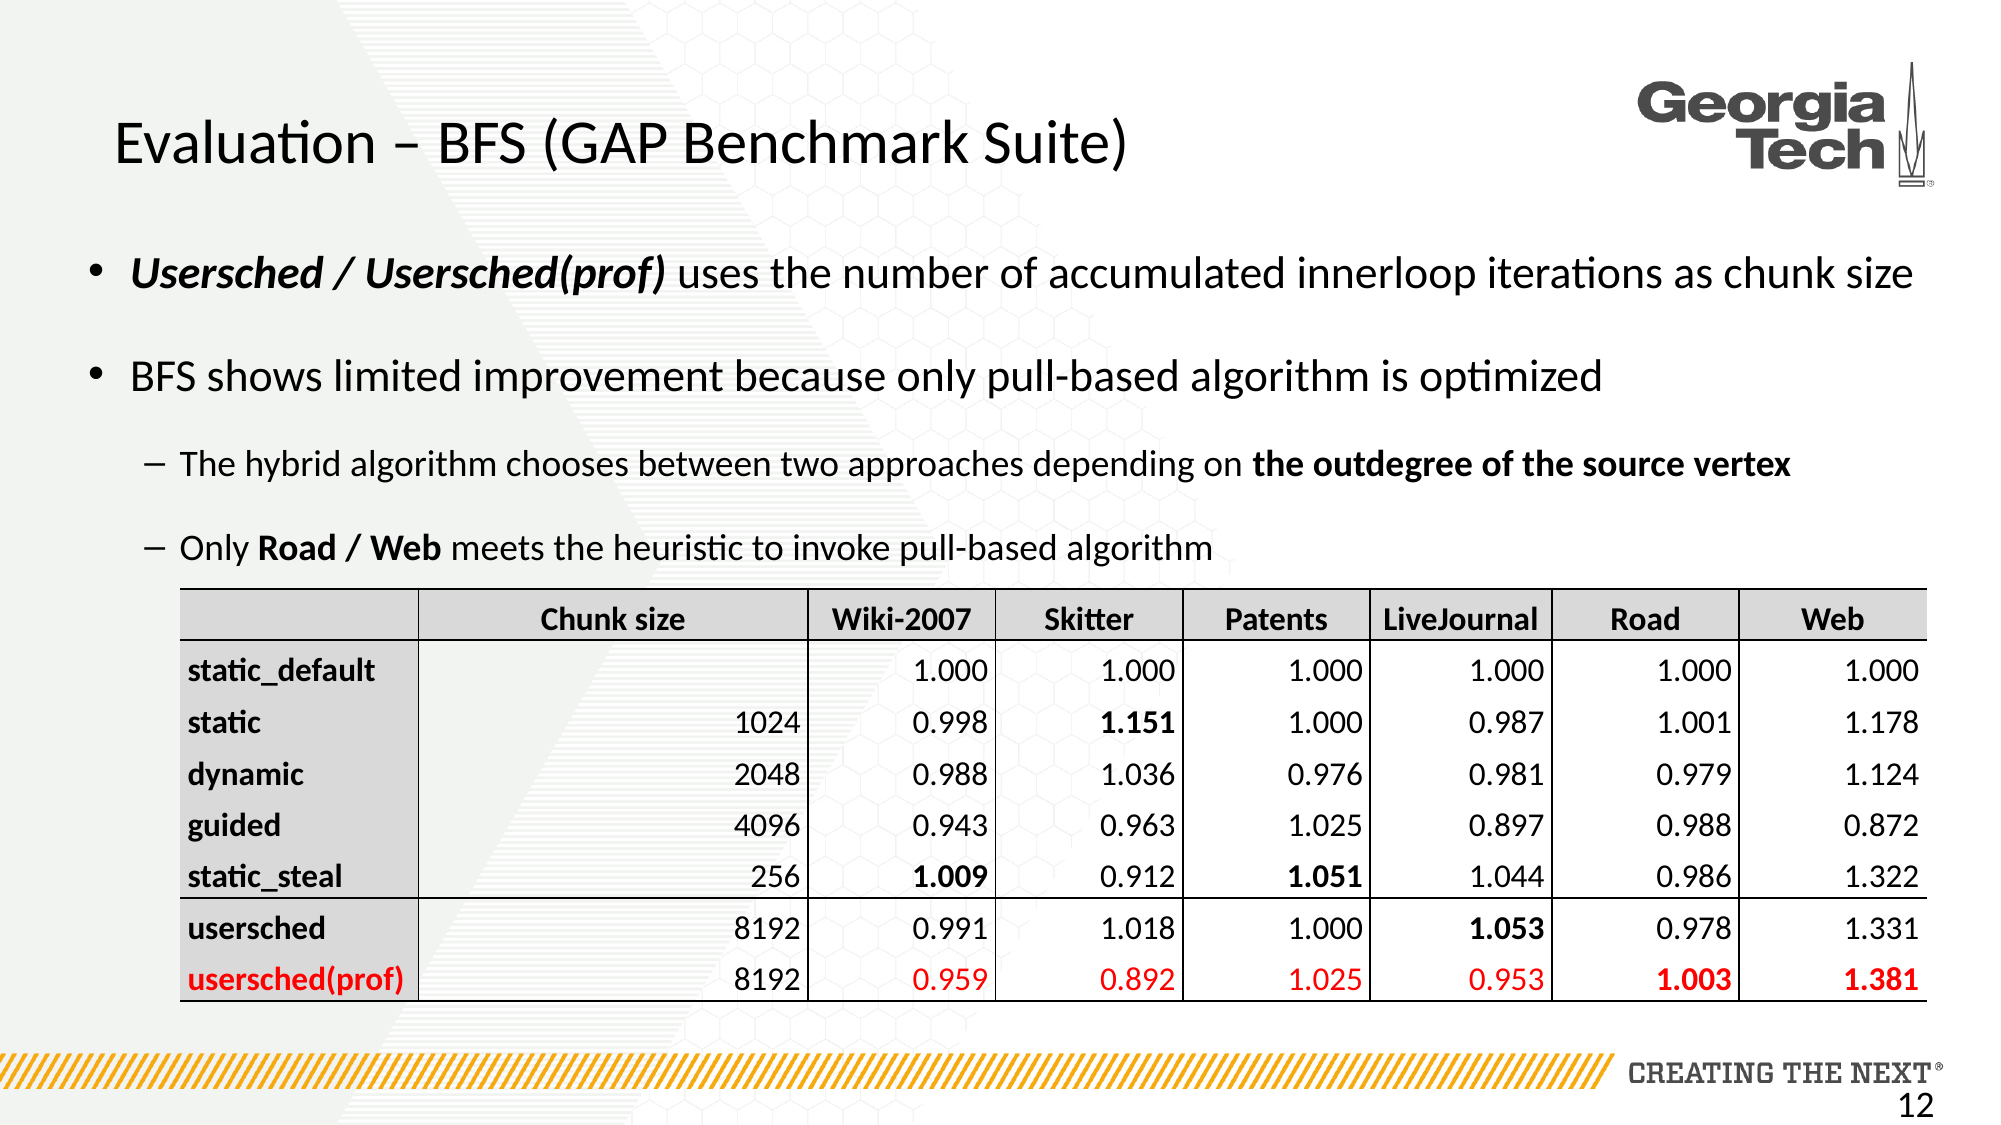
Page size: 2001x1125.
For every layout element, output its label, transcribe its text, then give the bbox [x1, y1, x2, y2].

table_cell 1.000 [1553, 641, 1738, 692]
table_cell 0.988 [1553, 795, 1738, 846]
table_cell 0.963 [996, 795, 1182, 846]
list Usersched / Usersched(prof) uses the number of accumulated innerloop iterations as chunk size BFS shows limited improvement because only pull-based algorithm is optimized The hybrid algorithm chooses between two approaches depending on the outdegree of the source vertex Only Road / Web meets the heuristic to invoke pull-based algorithm [73, 196, 1940, 979]
table_cell 1.001 [1553, 692, 1738, 743]
table_cell 0.987 [1371, 692, 1551, 743]
table_cell 1.051 [1184, 846, 1369, 897]
table_cell usersched(prof) [180, 949, 418, 1000]
table_cell 0.991 [809, 899, 995, 949]
table_header LiveJournal [1371, 590, 1551, 639]
table_header [180, 590, 418, 639]
table_cell [419, 641, 807, 692]
table_cell 1.044 [1371, 846, 1551, 897]
table_cell 8192 [419, 949, 807, 1000]
title Evaluation – BFS (GAP Benchmark Suite) [99, 45, 1434, 196]
table_cell 0.976 [1184, 743, 1369, 795]
table_cell 1.003 [1553, 949, 1738, 1000]
table_cell 1.381 [1740, 949, 1927, 1000]
table_cell 1024 [419, 692, 807, 743]
table_cell 1.000 [1184, 641, 1369, 692]
table_cell 0.892 [996, 949, 1182, 1000]
table_cell 1.000 [996, 641, 1182, 692]
table_cell 0.897 [1371, 795, 1551, 846]
table_cell 0.998 [809, 692, 995, 743]
table_cell 1.025 [1184, 795, 1369, 846]
table_cell 1.000 [1740, 641, 1927, 692]
table_cell 1.018 [996, 899, 1182, 949]
table_cell 0.959 [809, 949, 995, 1000]
table_cell 0.943 [809, 795, 995, 846]
table_cell dynamic [180, 743, 418, 795]
table_cell 0.978 [1553, 899, 1738, 949]
table_cell 1.000 [809, 641, 995, 692]
table_header Skitter [996, 590, 1182, 639]
table_cell 256 [419, 846, 807, 897]
table_cell 0.981 [1371, 743, 1551, 795]
table_cell static_default [180, 641, 418, 692]
table_cell 1.000 [1184, 899, 1369, 949]
table_cell 4096 [419, 795, 807, 846]
table_cell 1.331 [1740, 899, 1927, 949]
table_cell 0.979 [1553, 743, 1738, 795]
slide_number 12 [1881, 1072, 2000, 1125]
table_cell 0.986 [1553, 846, 1738, 897]
table_cell 1.009 [809, 846, 995, 897]
table_cell static [180, 692, 418, 743]
table_cell usersched [180, 899, 418, 949]
table_cell static_steal [180, 846, 418, 897]
table_cell 0.872 [1740, 795, 1927, 846]
table_cell 1.124 [1740, 743, 1927, 795]
table_cell 1.000 [1371, 641, 1551, 692]
table_cell 2048 [419, 743, 807, 795]
table_cell 0.912 [996, 846, 1182, 897]
table_header Road [1553, 590, 1738, 639]
table_header Patents [1184, 590, 1369, 639]
table_cell guided [180, 795, 418, 846]
table_cell 8192 [419, 899, 807, 949]
table_cell 1.025 [1184, 949, 1369, 1000]
table_cell 1.000 [1184, 692, 1369, 743]
table_cell 0.988 [809, 743, 995, 795]
table_cell 1.151 [996, 692, 1182, 743]
table_cell 1.036 [996, 743, 1182, 795]
table_cell 0.953 [1371, 949, 1551, 1000]
table_cell 1.178 [1740, 692, 1927, 743]
table_header Chunk size [419, 590, 807, 639]
table_cell 1.053 [1371, 899, 1551, 949]
table_header Wiki-2007 [809, 590, 995, 639]
table_header Web [1740, 590, 1927, 639]
table_cell 1.322 [1740, 846, 1927, 897]
picture [0, 0, 2001, 1125]
